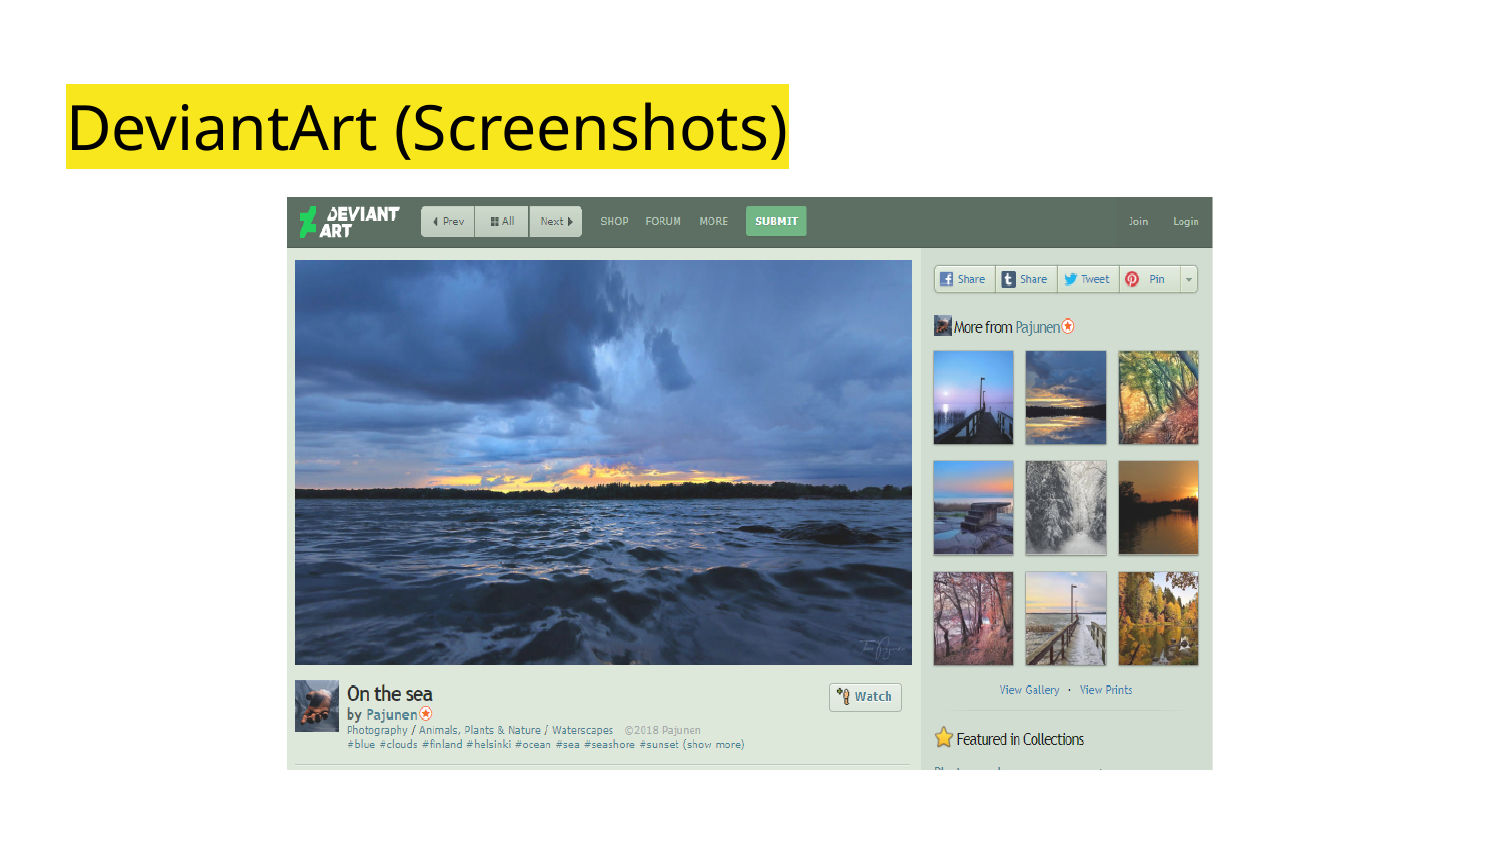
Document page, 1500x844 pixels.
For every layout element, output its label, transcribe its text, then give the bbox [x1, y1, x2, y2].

title DeviantArt (Screenshots) [51, 72, 1449, 167]
picture [286, 196, 1213, 770]
